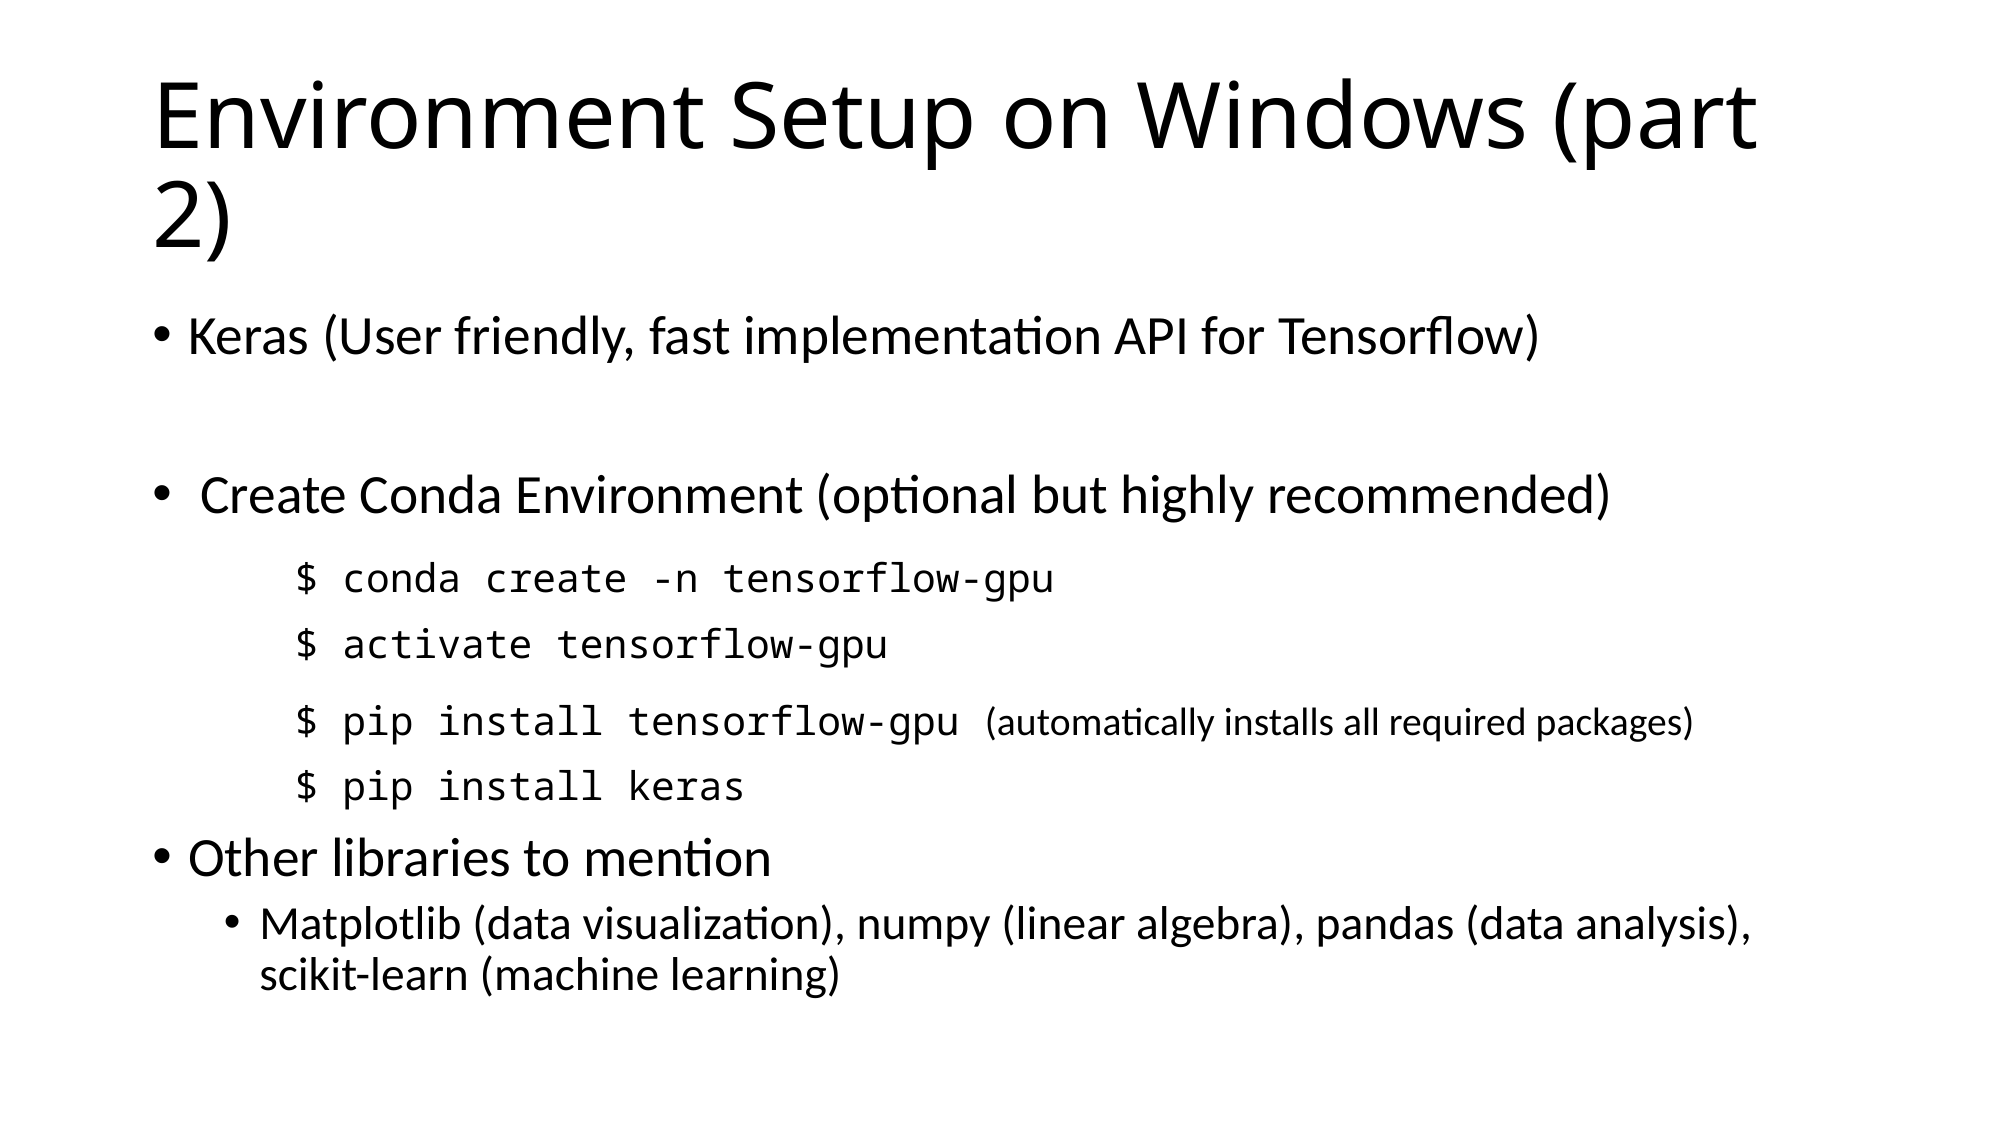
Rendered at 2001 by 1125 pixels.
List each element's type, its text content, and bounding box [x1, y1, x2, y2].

list Keras (User friendly, fast implementation API for Tensorflow) Create Conda Environment (optional but highly recommended) $ conda create -n tensorflow-gpu $ activate tensorflow-gpu $ pip install tensorflow-gpu (automatically installs all required packages) $ pip install keras Other libraries to mention Matplotlib (data visualization), numpy (linear algebra), pandas (data analysis), scikit-learn (machine learning) [137, 299, 1863, 1014]
title Environment Setup on Windows (part 2) [137, 59, 1863, 278]
